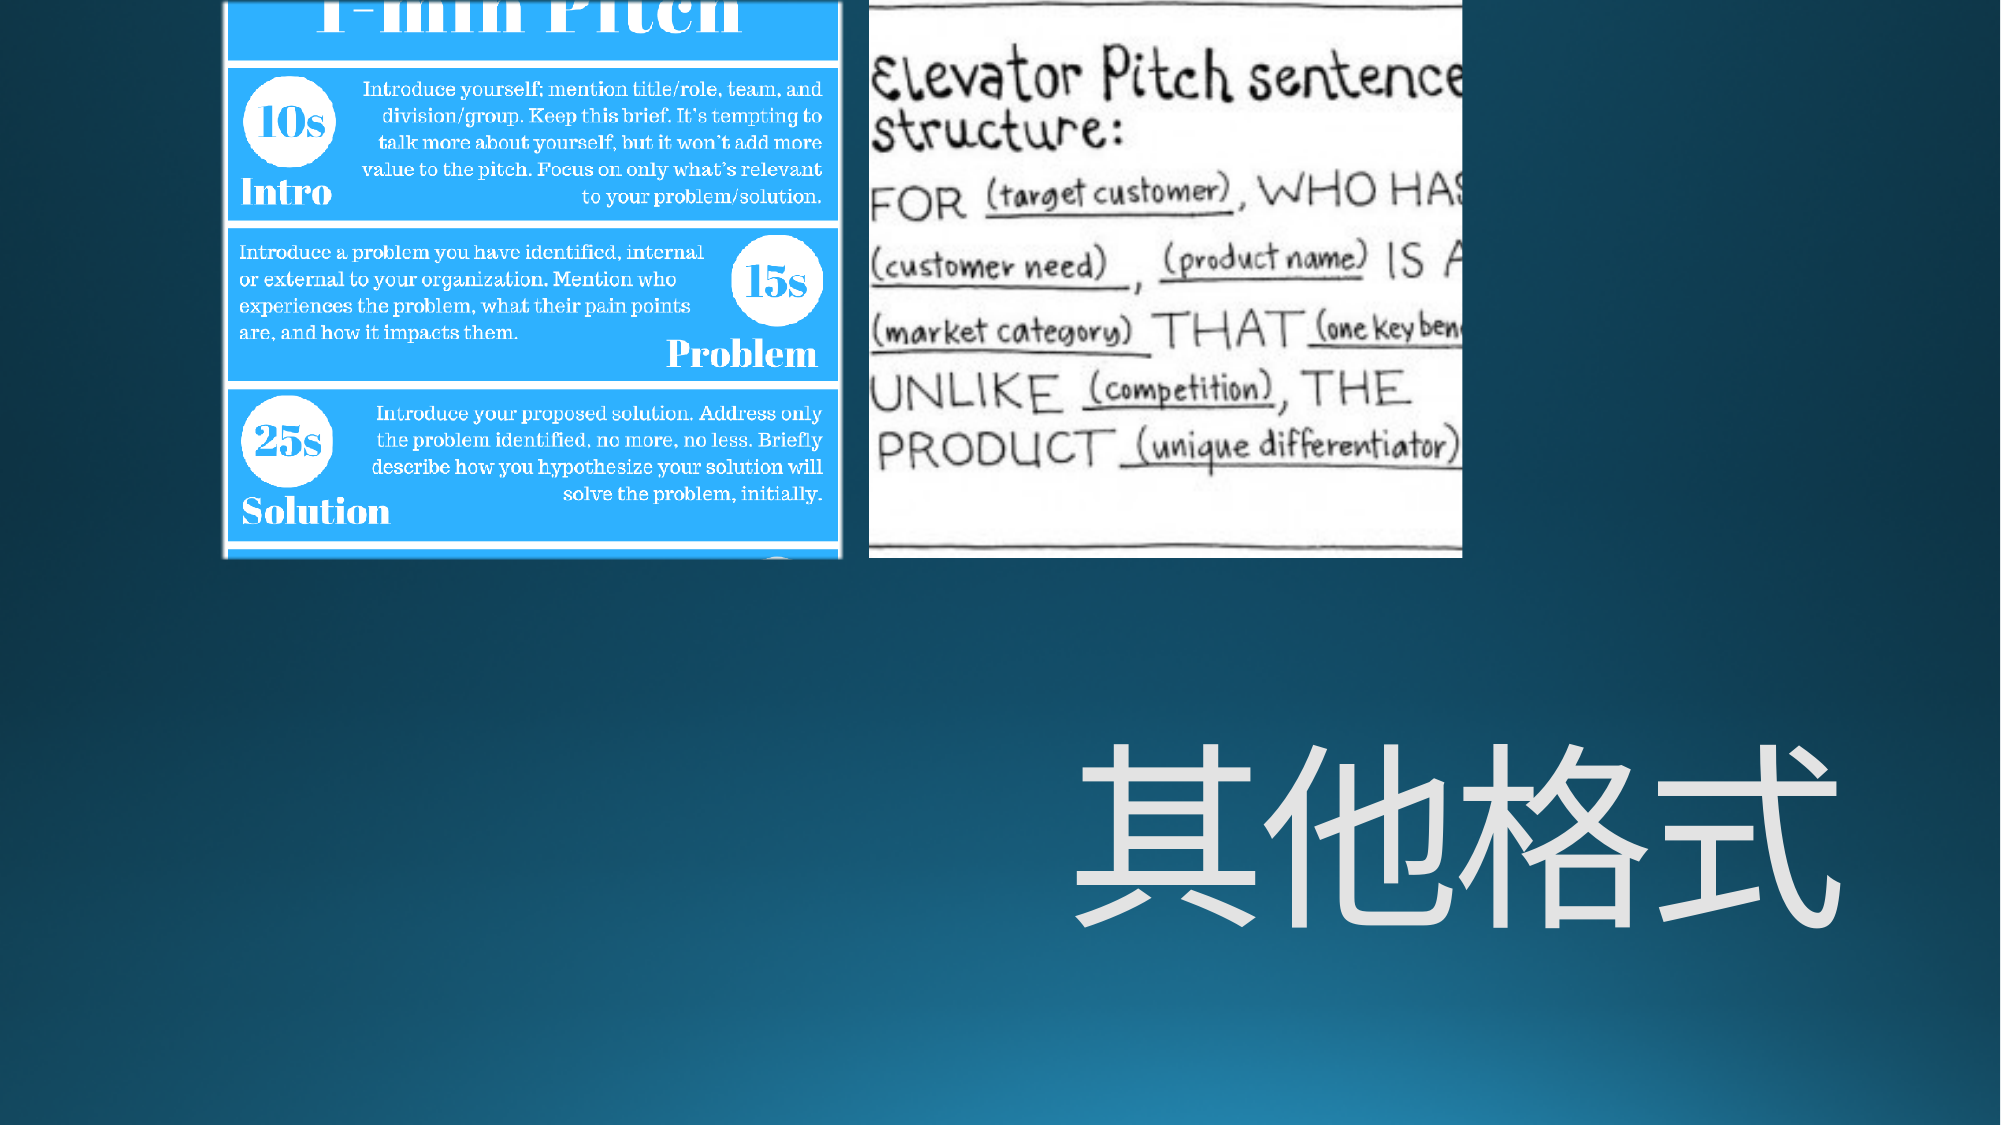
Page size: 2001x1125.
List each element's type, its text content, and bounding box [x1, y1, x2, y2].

picture [0, 0, 2001, 1125]
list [869, 0, 1463, 558]
title 其他格式 [362, 732, 1863, 1002]
